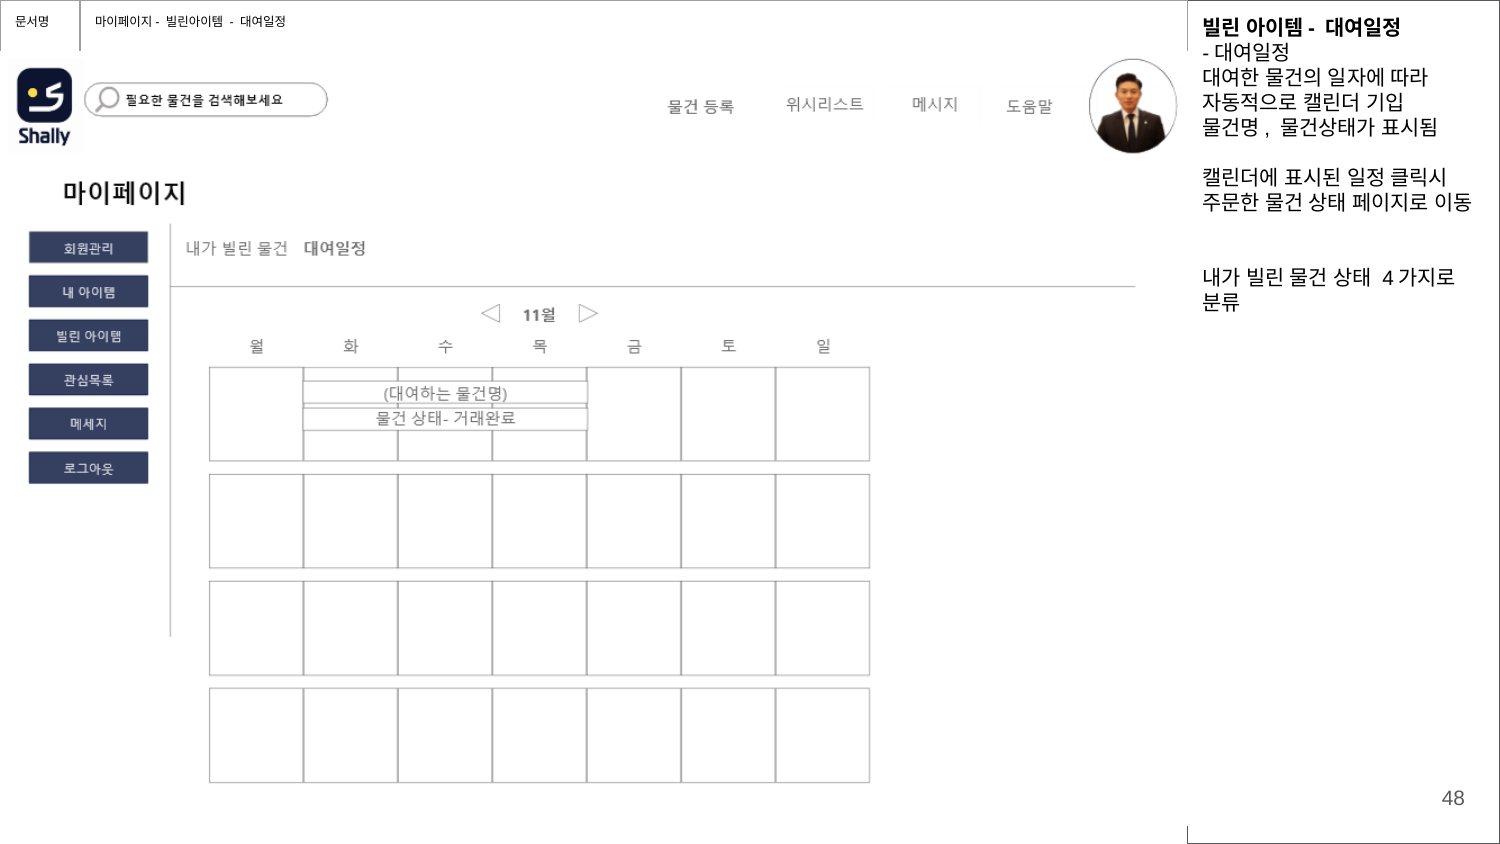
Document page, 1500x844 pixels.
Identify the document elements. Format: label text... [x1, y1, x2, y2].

picture [0, 50, 1188, 826]
table_header 마이페이지- 빌린아이템 - 대여일정 [81, 1, 1187, 50]
slide_number ‹#› [1389, 764, 1480, 830]
table_header 문서명 [1, 1, 79, 49]
text_box 빌린 아이템- 대여일정 -대여일정 대여한 물건의 일자에 따라 자동적으로 캘린더 기입 물건명, 물건상태가 표시됨 캘린더에 표시된 일정 클릭시 주문한 물건 상태 페이지로 이동 내가 빌린 물건 상태 4가지로 분류 [1187, 0, 1500, 844]
